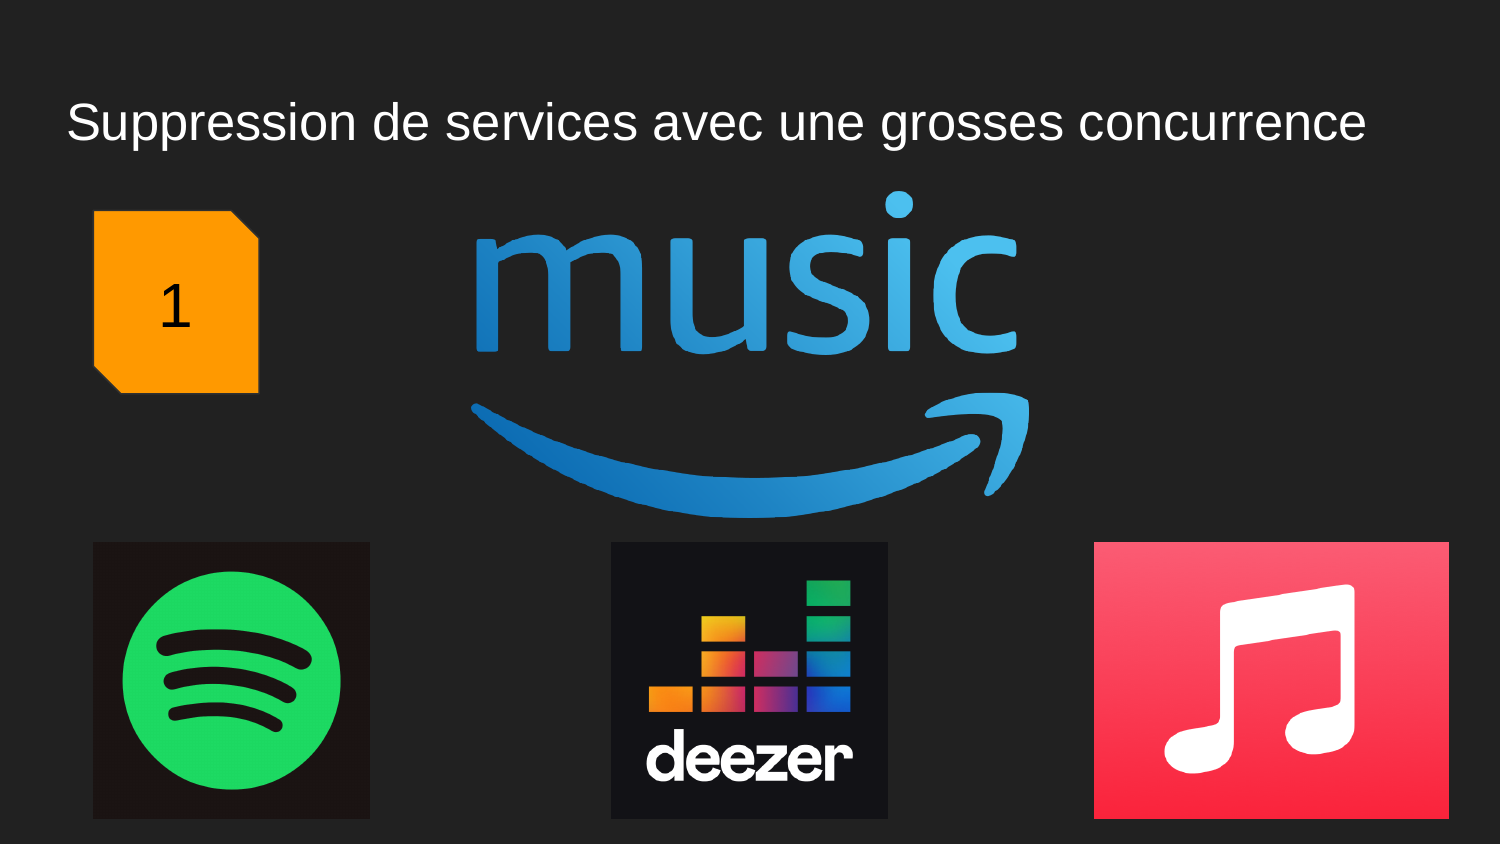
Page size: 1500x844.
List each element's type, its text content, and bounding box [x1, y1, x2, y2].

picture [470, 191, 1029, 518]
picture [611, 542, 889, 819]
picture [93, 542, 370, 819]
picture [1094, 542, 1450, 819]
title Suppression de services avec une grosses concurrence [51, 72, 1449, 167]
text_box 1 [93, 210, 260, 394]
